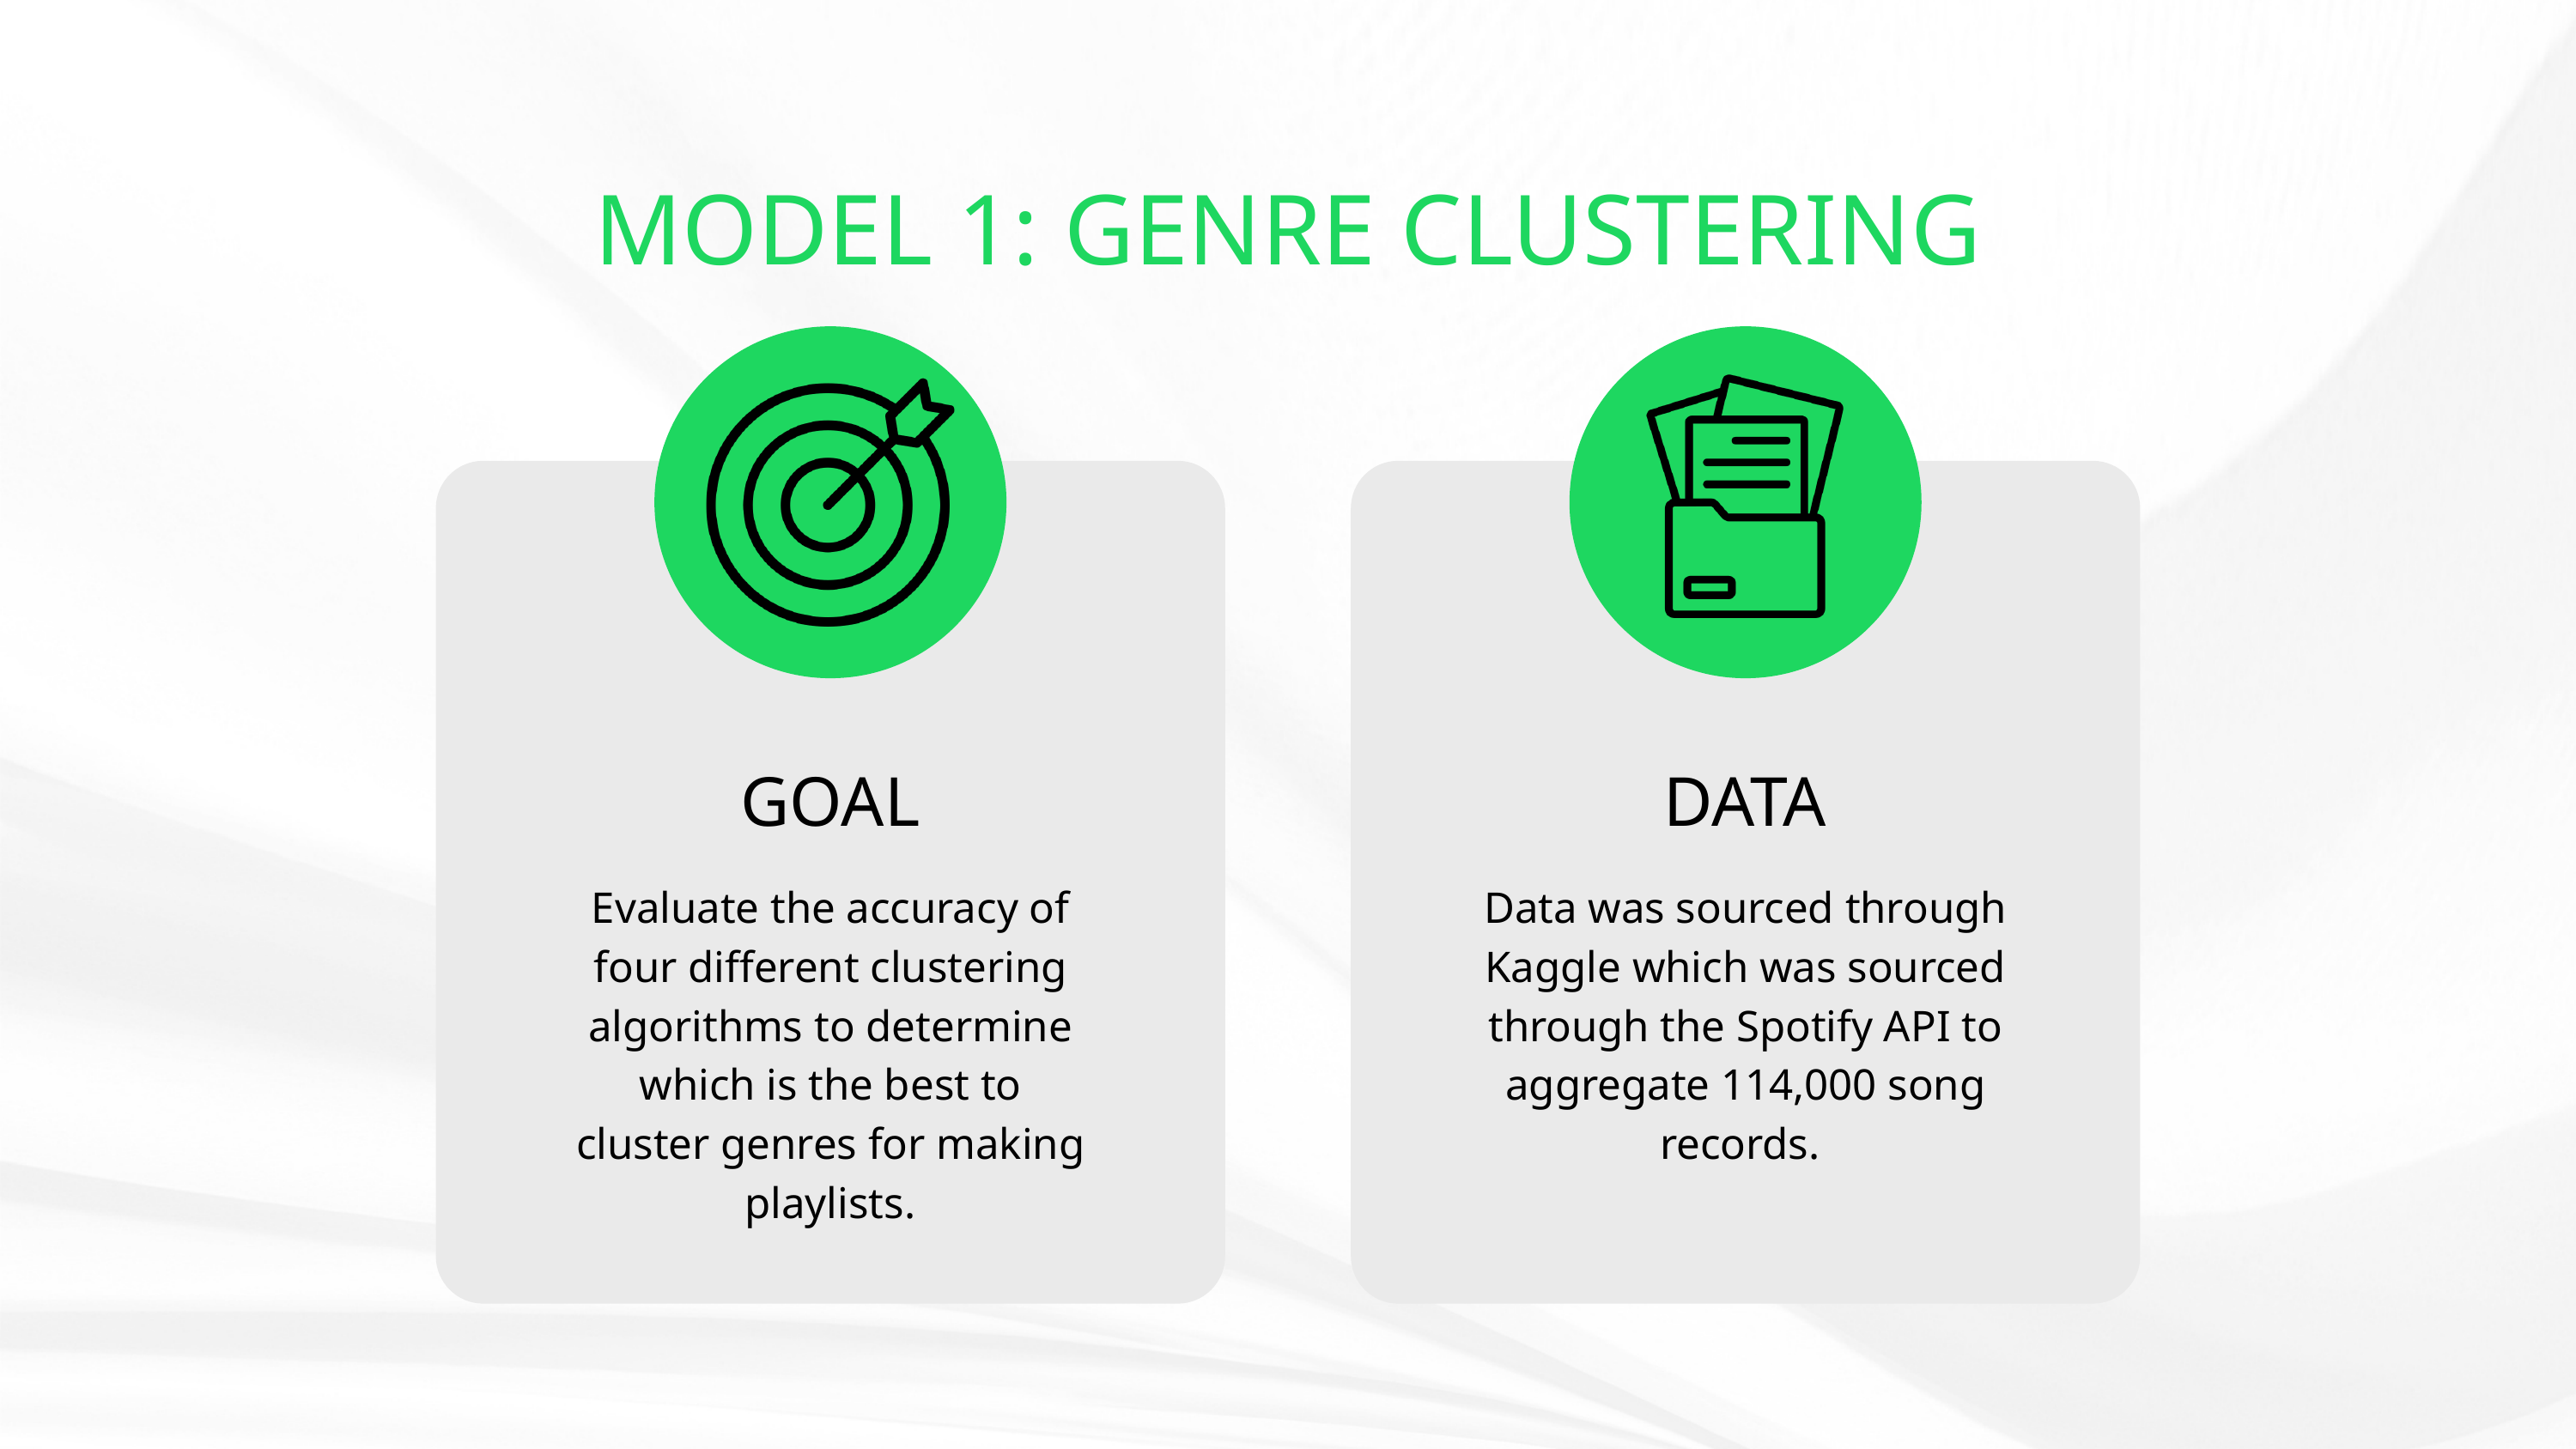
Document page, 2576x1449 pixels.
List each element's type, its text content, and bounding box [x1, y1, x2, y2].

text_box [0, 0, 2576, 1449]
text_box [1569, 325, 1922, 679]
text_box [435, 460, 1225, 1304]
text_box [1350, 460, 2141, 1304]
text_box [653, 325, 1007, 679]
text_box MODEL 1: GENRE CLUSTERING [332, 148, 2244, 284]
